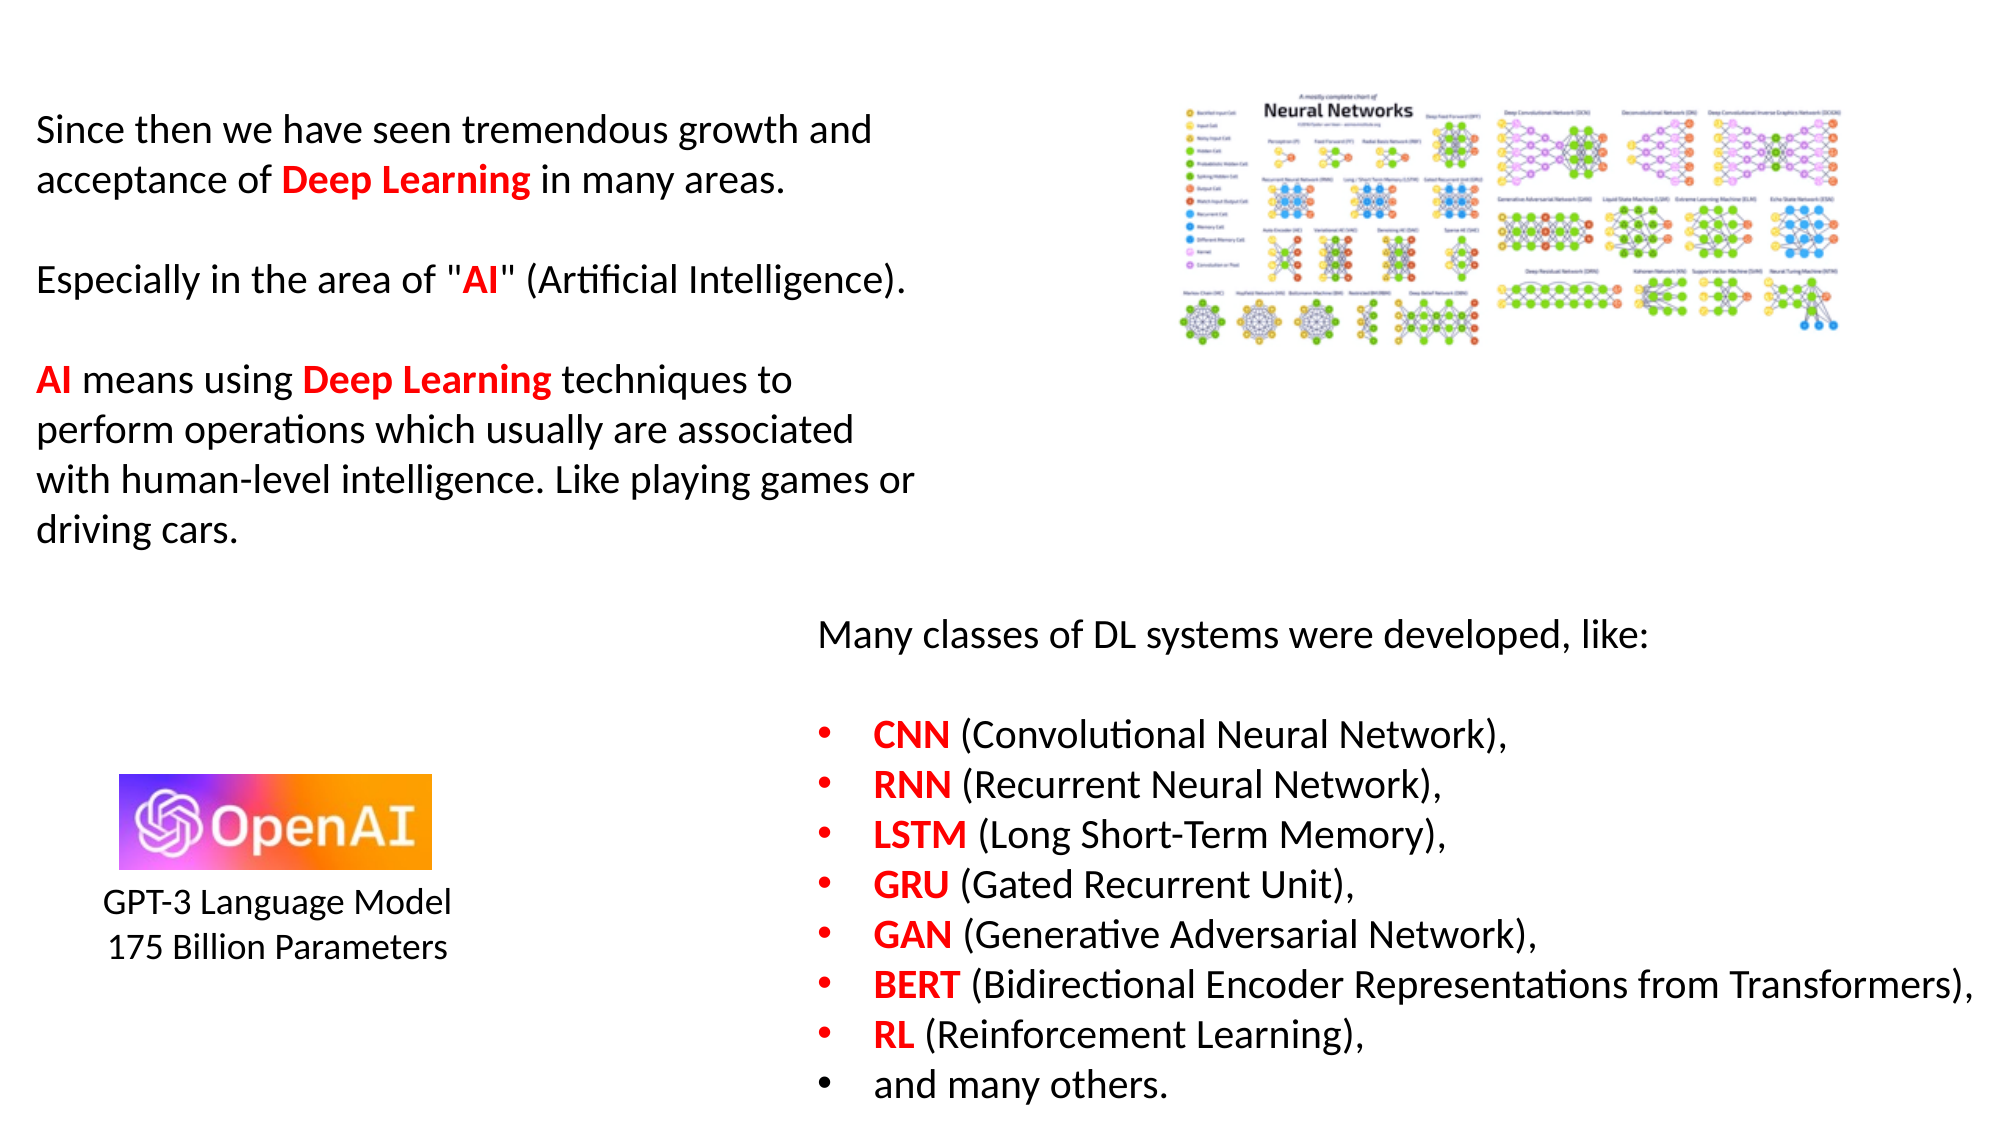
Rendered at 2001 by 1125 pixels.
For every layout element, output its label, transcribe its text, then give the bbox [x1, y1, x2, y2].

text_box Since then we have seen tremendous growth and acceptance of Deep Learning in many areas. Especially in the area of "AI" (Artificial Intelligence). AI means using Deep Learning techniques to perform operations which usually are associated with human-level intelligence. Like playing games or driving cars. [21, 94, 950, 559]
picture [119, 774, 433, 870]
text_box GPT-3 Language Model 175 Billion Parameters [70, 869, 486, 975]
text_box Many classes of DL systems were developed, like: CNN (Convolutional Neural Network), RNN (Recurrent Neural Network), LSTM (Long Short-Term Memory), GRU (Gated Recurrent Unit), GAN (Generative Adversarial Network), BERT (Bidirectional Encoder Representations from Transformers), RL (Reinforcement Learning), and many others. [802, 599, 1995, 1115]
picture [1171, 93, 1849, 348]
